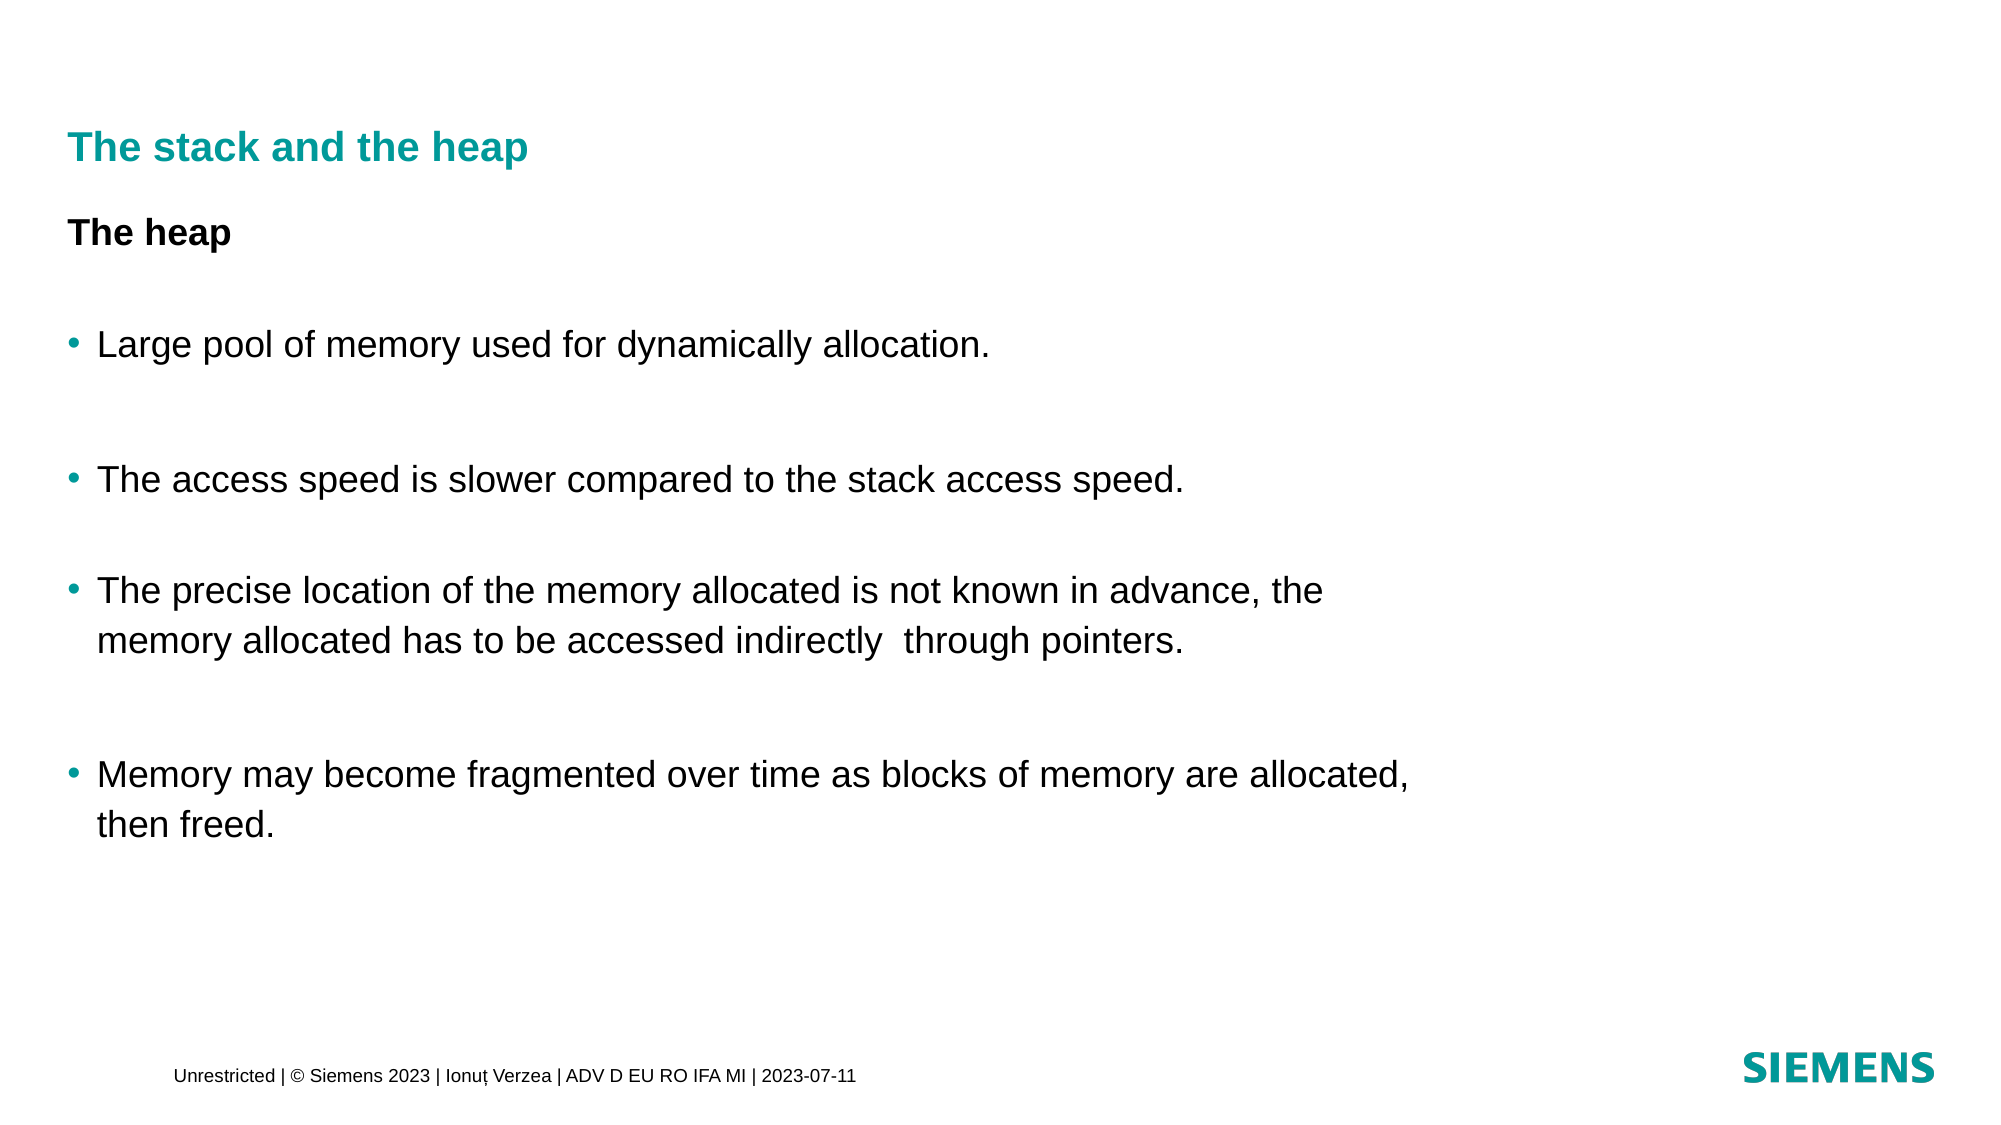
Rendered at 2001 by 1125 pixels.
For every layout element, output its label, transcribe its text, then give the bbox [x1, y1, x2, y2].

footer Unrestricted | © Siemens 2023 | Ionuț Verzea | ADV D EU RO IFA MI | 2023-07-11 [173, 1035, 1686, 1125]
list The heap Large pool of memory used for dynamically allocation. The access speed is slower compared to the stack access speed. The precise location of the memory allocated is not known in advance, the memory allocated has to be accessed indirectly through pointers. Memory may become fragmented over time as blocks of memory are allocated, then freed. [67, 203, 1414, 984]
picture [1744, 1052, 1934, 1083]
title The stack and the heap [67, 78, 1686, 173]
